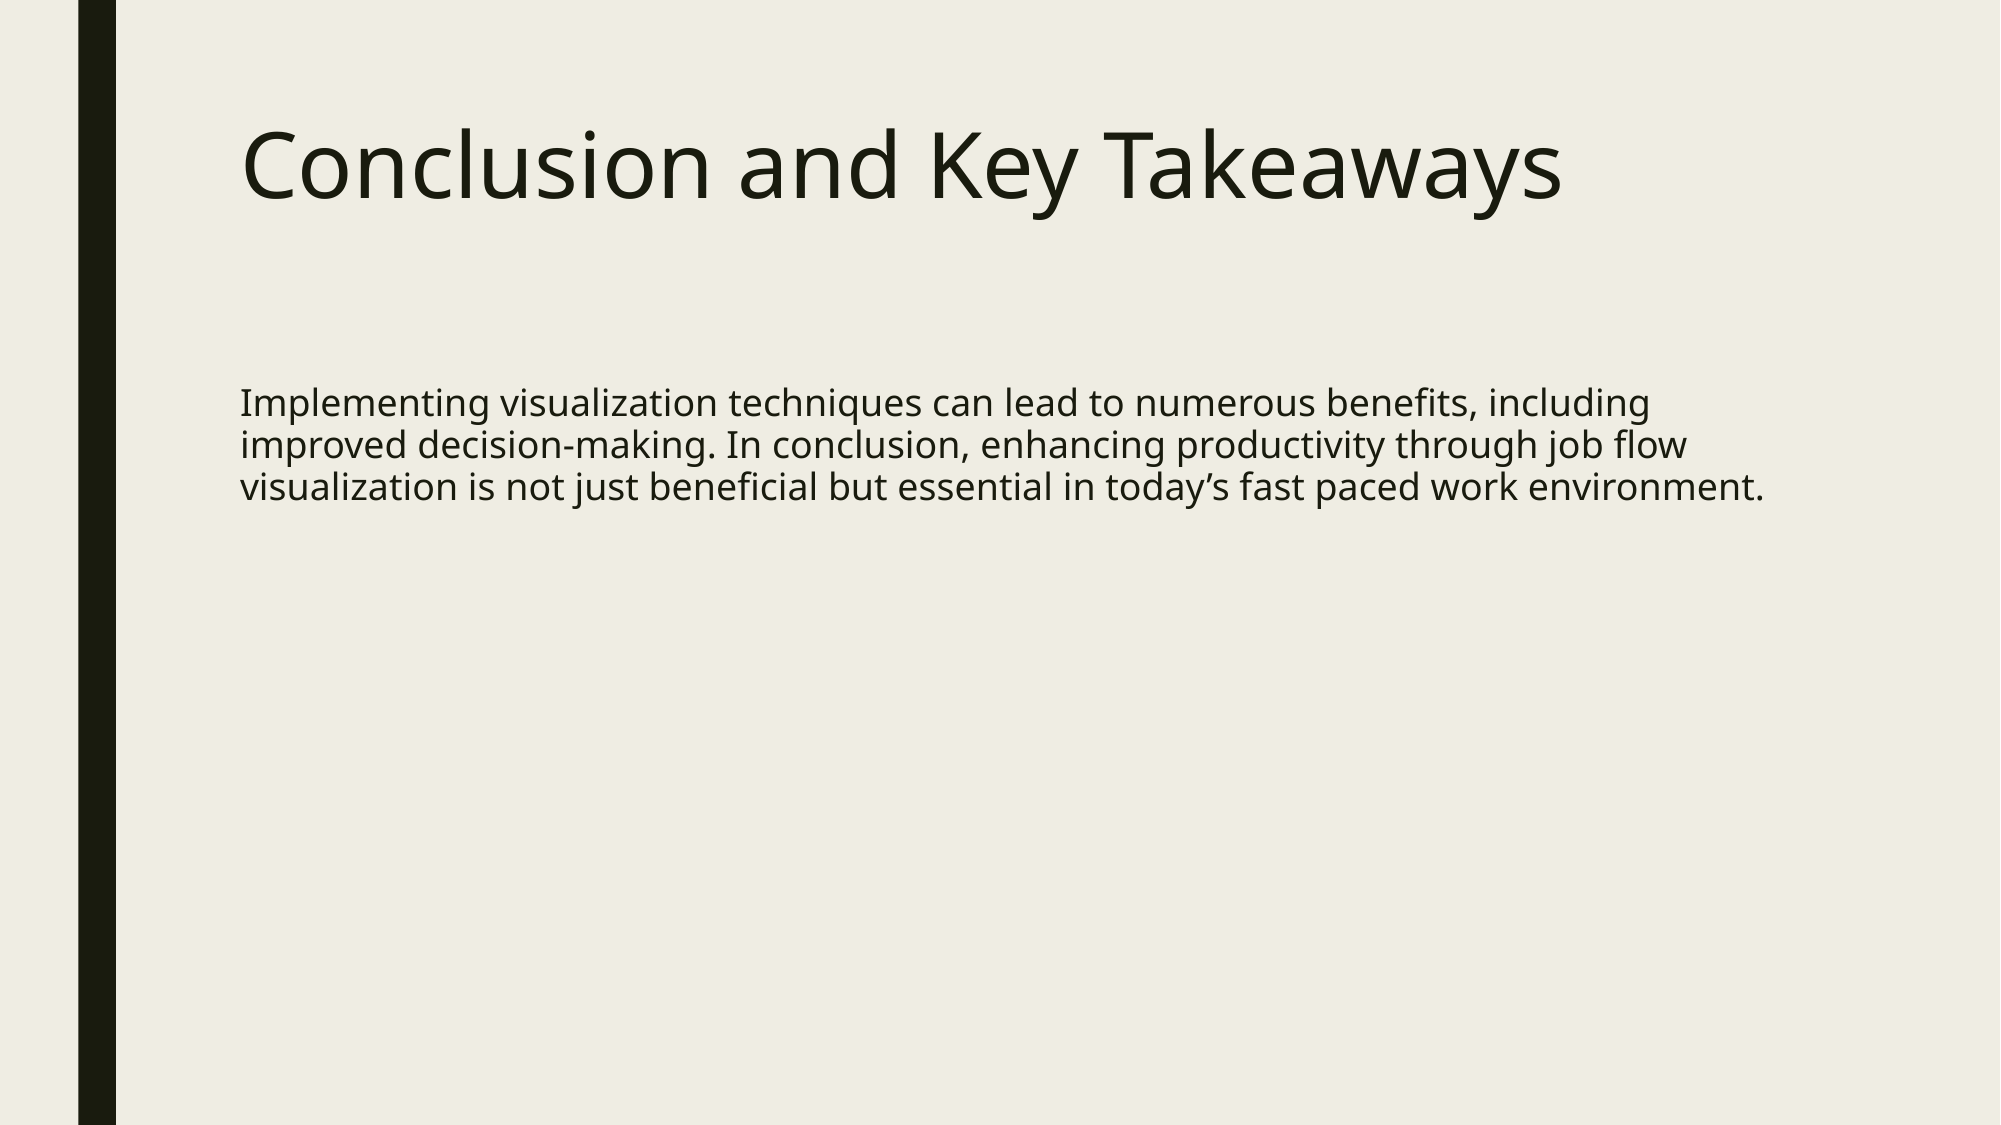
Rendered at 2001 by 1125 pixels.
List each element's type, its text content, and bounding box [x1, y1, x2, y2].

title Conclusion and Key Takeaways [225, 112, 1800, 357]
list Implementing visualization techniques can lead to numerous benefits, including improved decision-making. In conclusion, enhancing productivity through job flow visualization is not just beneficial but essential in today’s fast paced work environment. [225, 375, 1840, 963]
